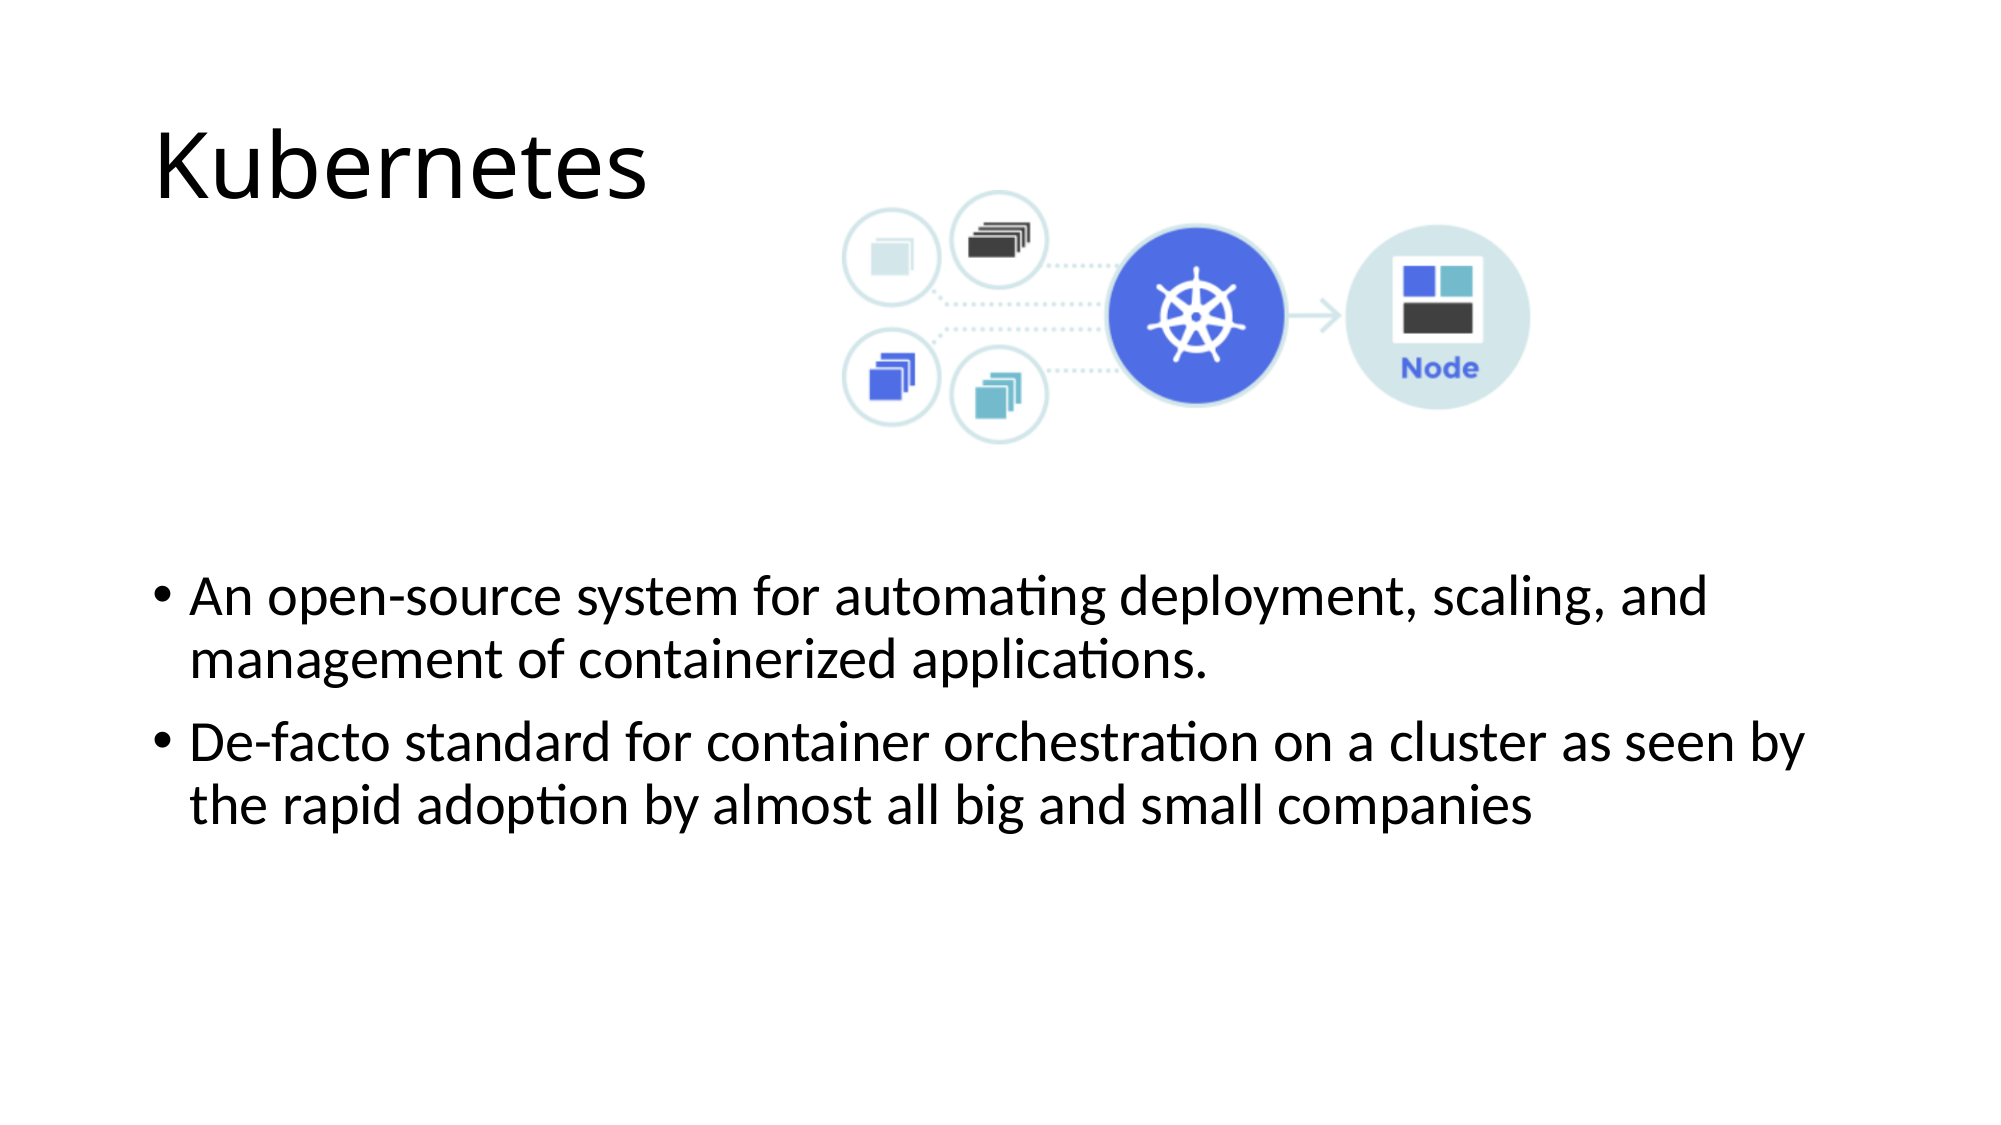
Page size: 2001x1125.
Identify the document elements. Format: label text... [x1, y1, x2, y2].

title Kubernetes [137, 59, 1863, 278]
list An open-source system for automating deployment, scaling, and management of containerized applications. De-facto standard for container orchestration on a cluster as seen by the rapid adoption by almost all big and small companies [137, 299, 1863, 1014]
picture [770, 141, 1614, 458]
